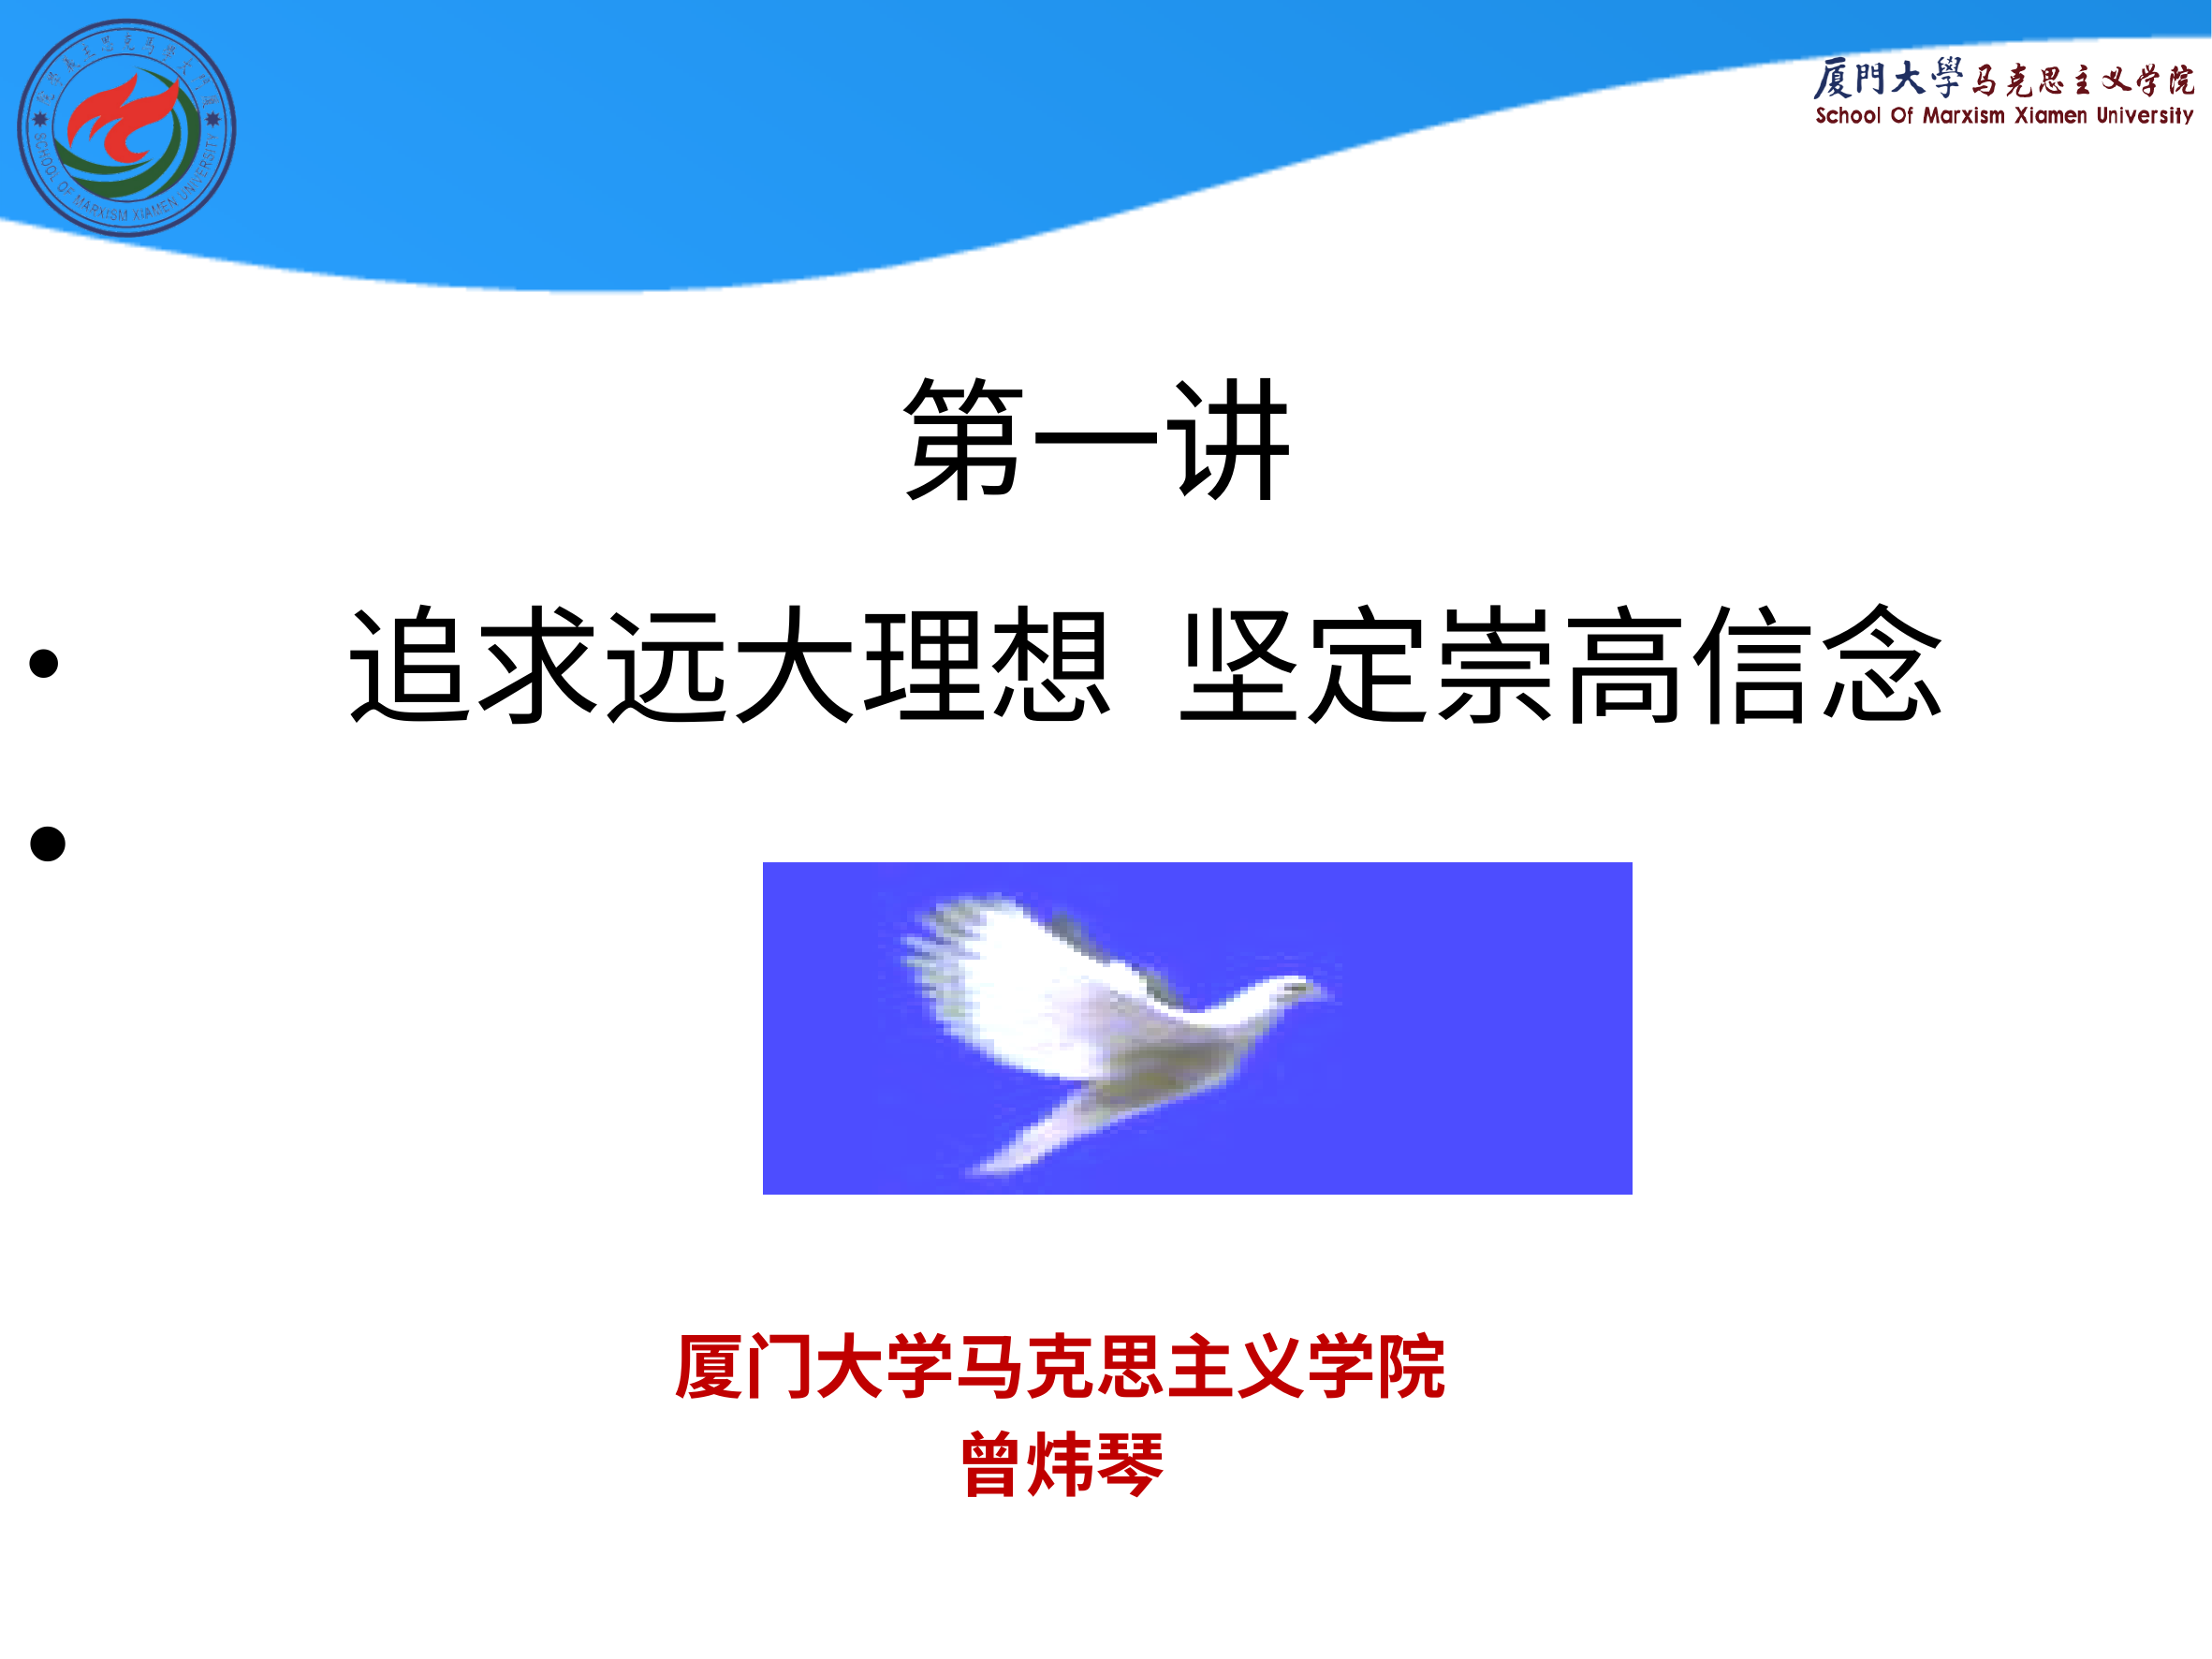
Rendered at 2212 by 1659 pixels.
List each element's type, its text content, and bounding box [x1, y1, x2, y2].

text_box 厦门大学马克思主义学院 曾炜琴 [493, 1315, 1629, 1513]
list 追求远大理想 坚定崇高信念 [3, 431, 2127, 1427]
title 第一讲 [110, 298, 1991, 431]
picture [0, 0, 2212, 329]
picture [762, 862, 1633, 1195]
